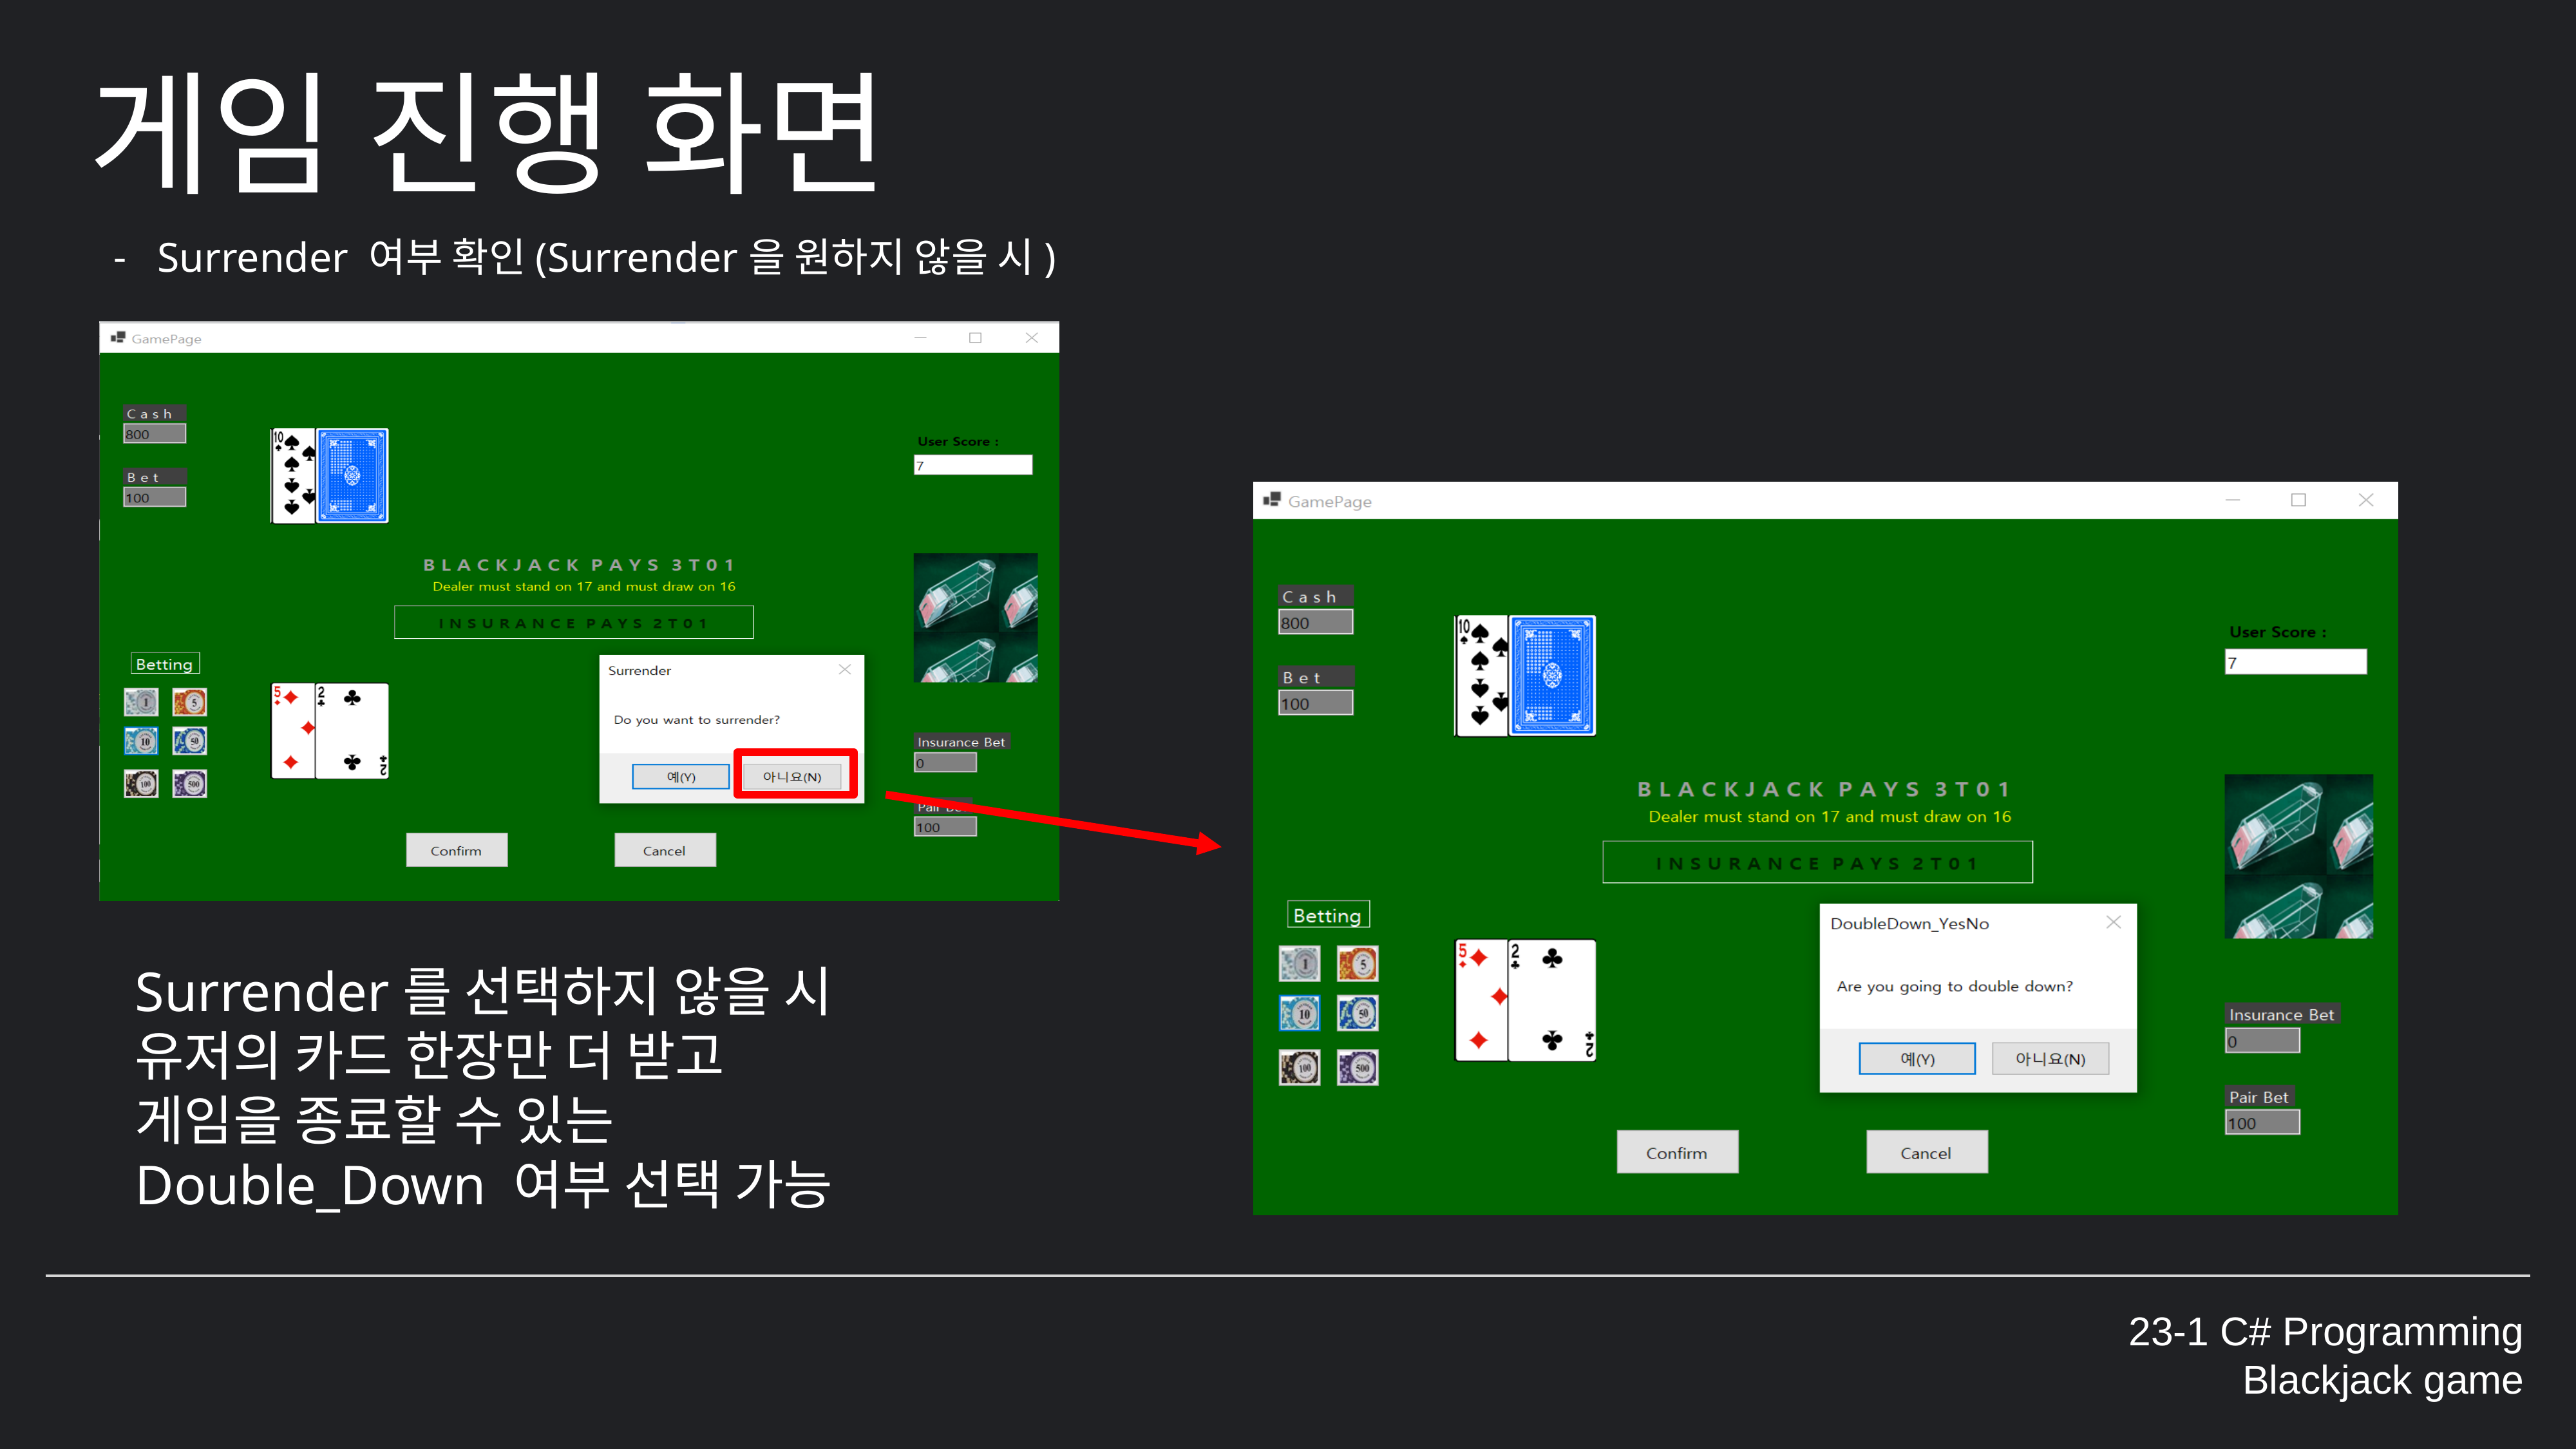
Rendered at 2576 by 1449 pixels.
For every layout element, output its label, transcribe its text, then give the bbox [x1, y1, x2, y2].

text_box Surrender 여부 확인(Surrender을 원하지 않을 시) [99, 222, 1692, 290]
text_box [886, 794, 1222, 848]
text_box Surrender를 선택하지 않을 시 유저의 카드 한장만 더 받고 게임을 종료할 수 있는 Double_Down 여부 선택 가능 [125, 948, 881, 1226]
text_box 게임 진행 화면 [16, 40, 1227, 221]
text_box 23-1 C# Programming Blackjack game [1544, 1300, 2530, 1407]
picture [99, 321, 1059, 901]
picture [1253, 482, 2398, 1215]
